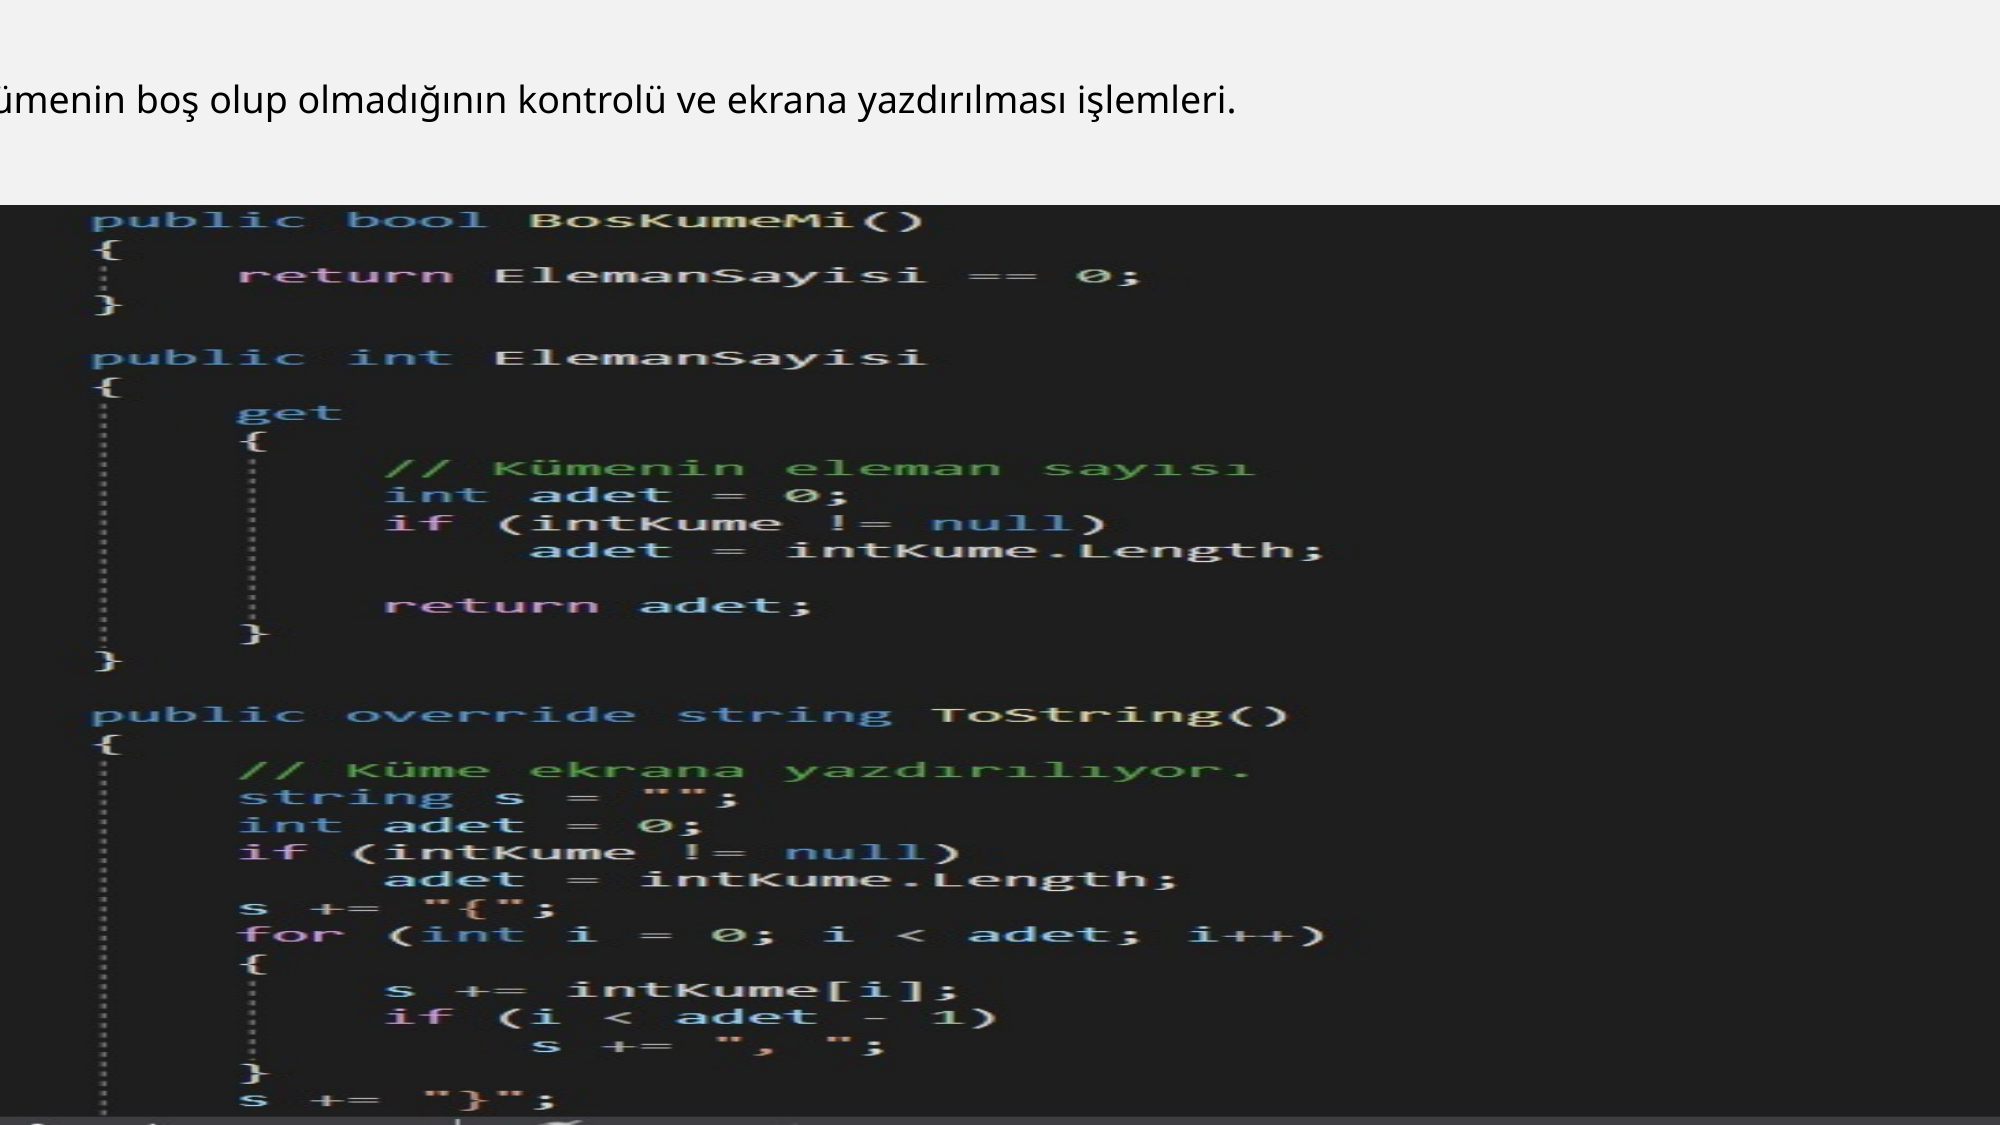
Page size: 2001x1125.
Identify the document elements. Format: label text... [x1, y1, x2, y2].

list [0, 205, 2000, 1125]
text_box Kümenin boş olup olmadığının kontrolü ve ekrana yazdırılması işlemleri. [0, 68, 1253, 129]
